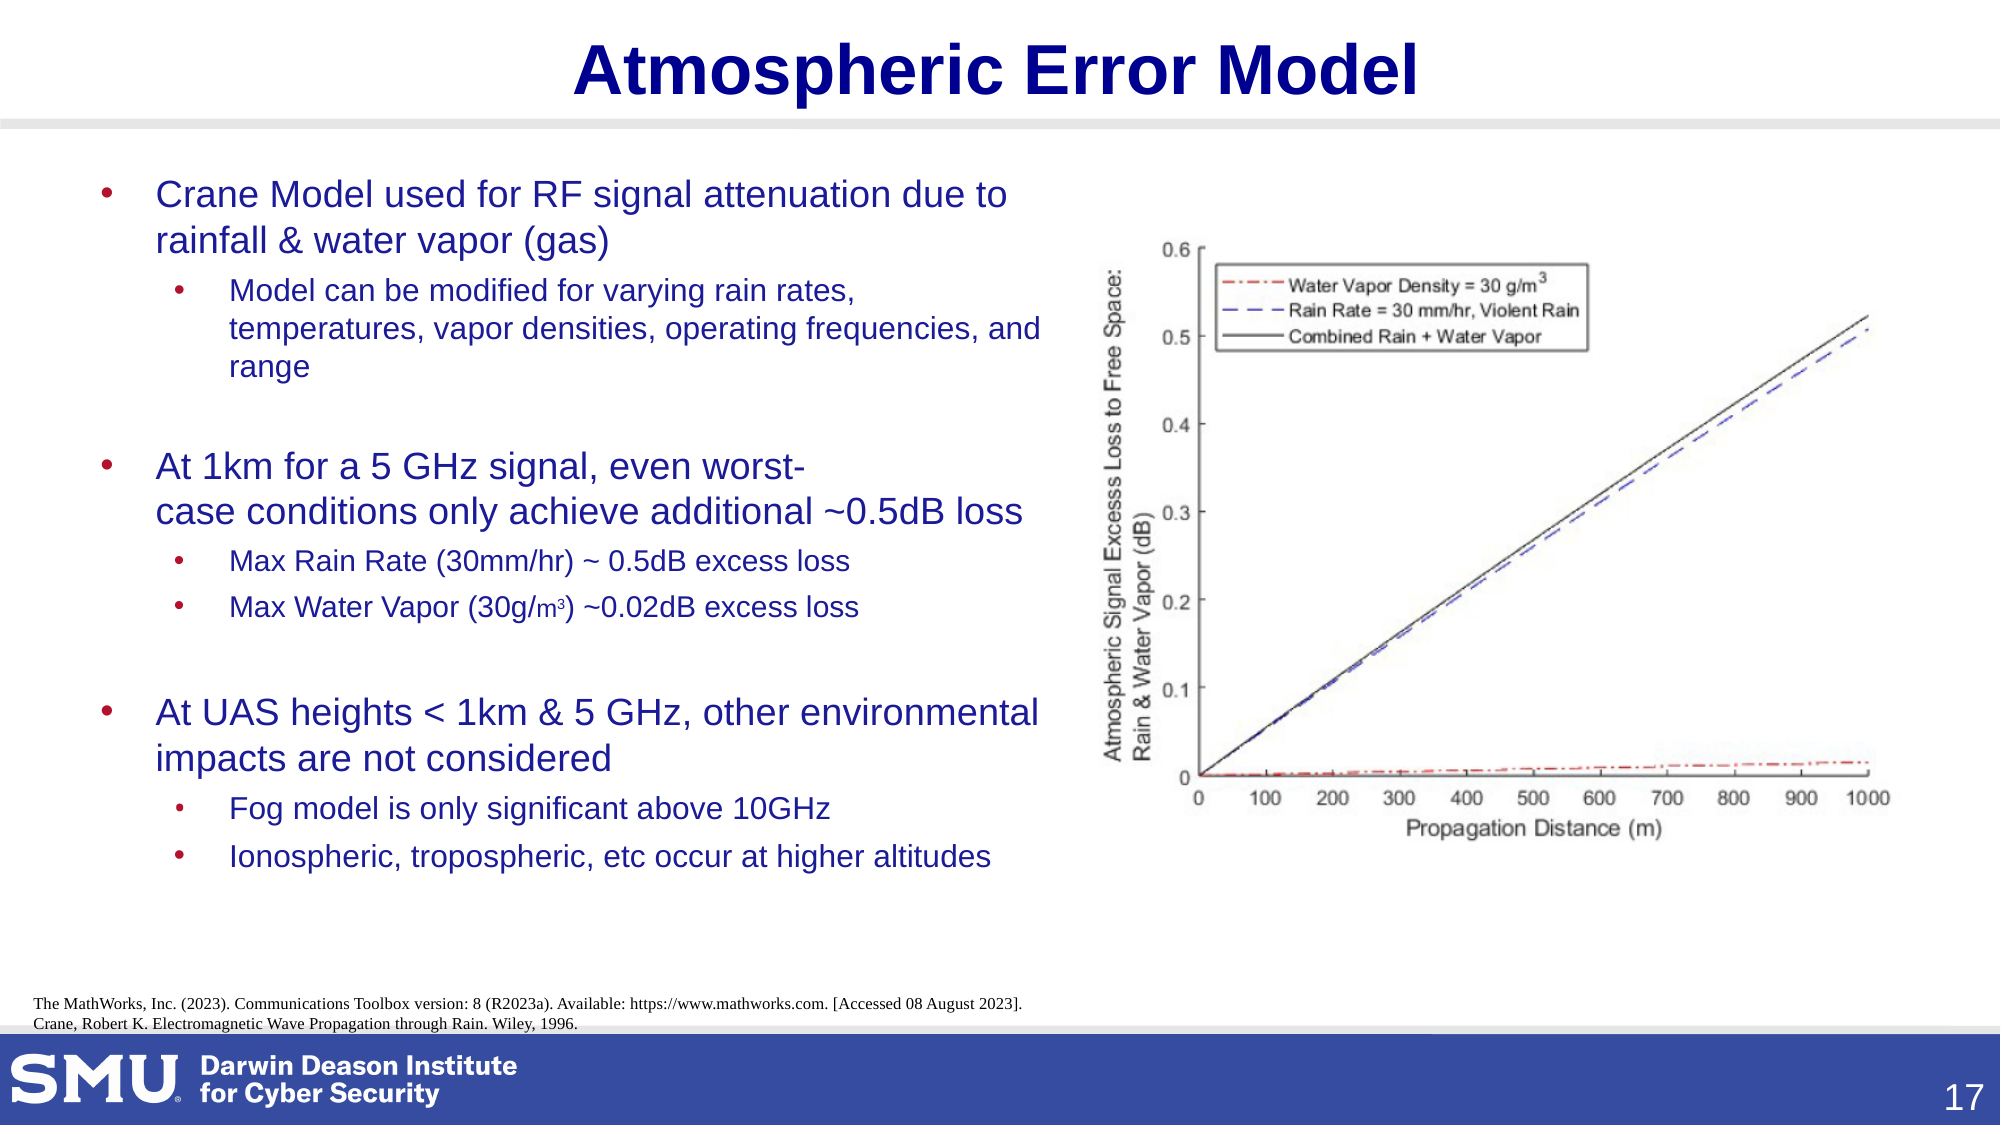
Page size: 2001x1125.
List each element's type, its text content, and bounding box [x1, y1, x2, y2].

picture [1084, 222, 1950, 865]
slide_number 17 [1550, 1065, 2000, 1125]
picture [4, 1051, 519, 1108]
text_box Atmospheric Error Model [11, 16, 1983, 116]
subtitle Crane Model used for RF signal attenuation due to rainfall & water vapor (gas) Model can be modified for varying rain rates, temperatures, vapor densities, operating frequencies, and range At 1km for a 5 GHz signal, even worst-case conditions only achieve additional ~0.5dB loss Max Rain Rate (30mm/hr) ~ 0.5dB excess loss Max Water Vapor (30g/m3) ~0.02dB excess loss At UAS heights < 1km & 5 GHz, other environmental impacts are not considered Fog model is only significant above 10GHz Ionospheric, tropospheric, etc occur at higher altitudes [85, 162, 1064, 884]
text_box The MathWorks, Inc. (2023). Communications Toolbox version: 8 (R2023a). Available: https://www.mathworks.com. [Accessed 08 August 2023]. Crane, Robert K. Electromagnetic Wave Propagation through Rain. Wiley, 1996. [0, 986, 1983, 1041]
